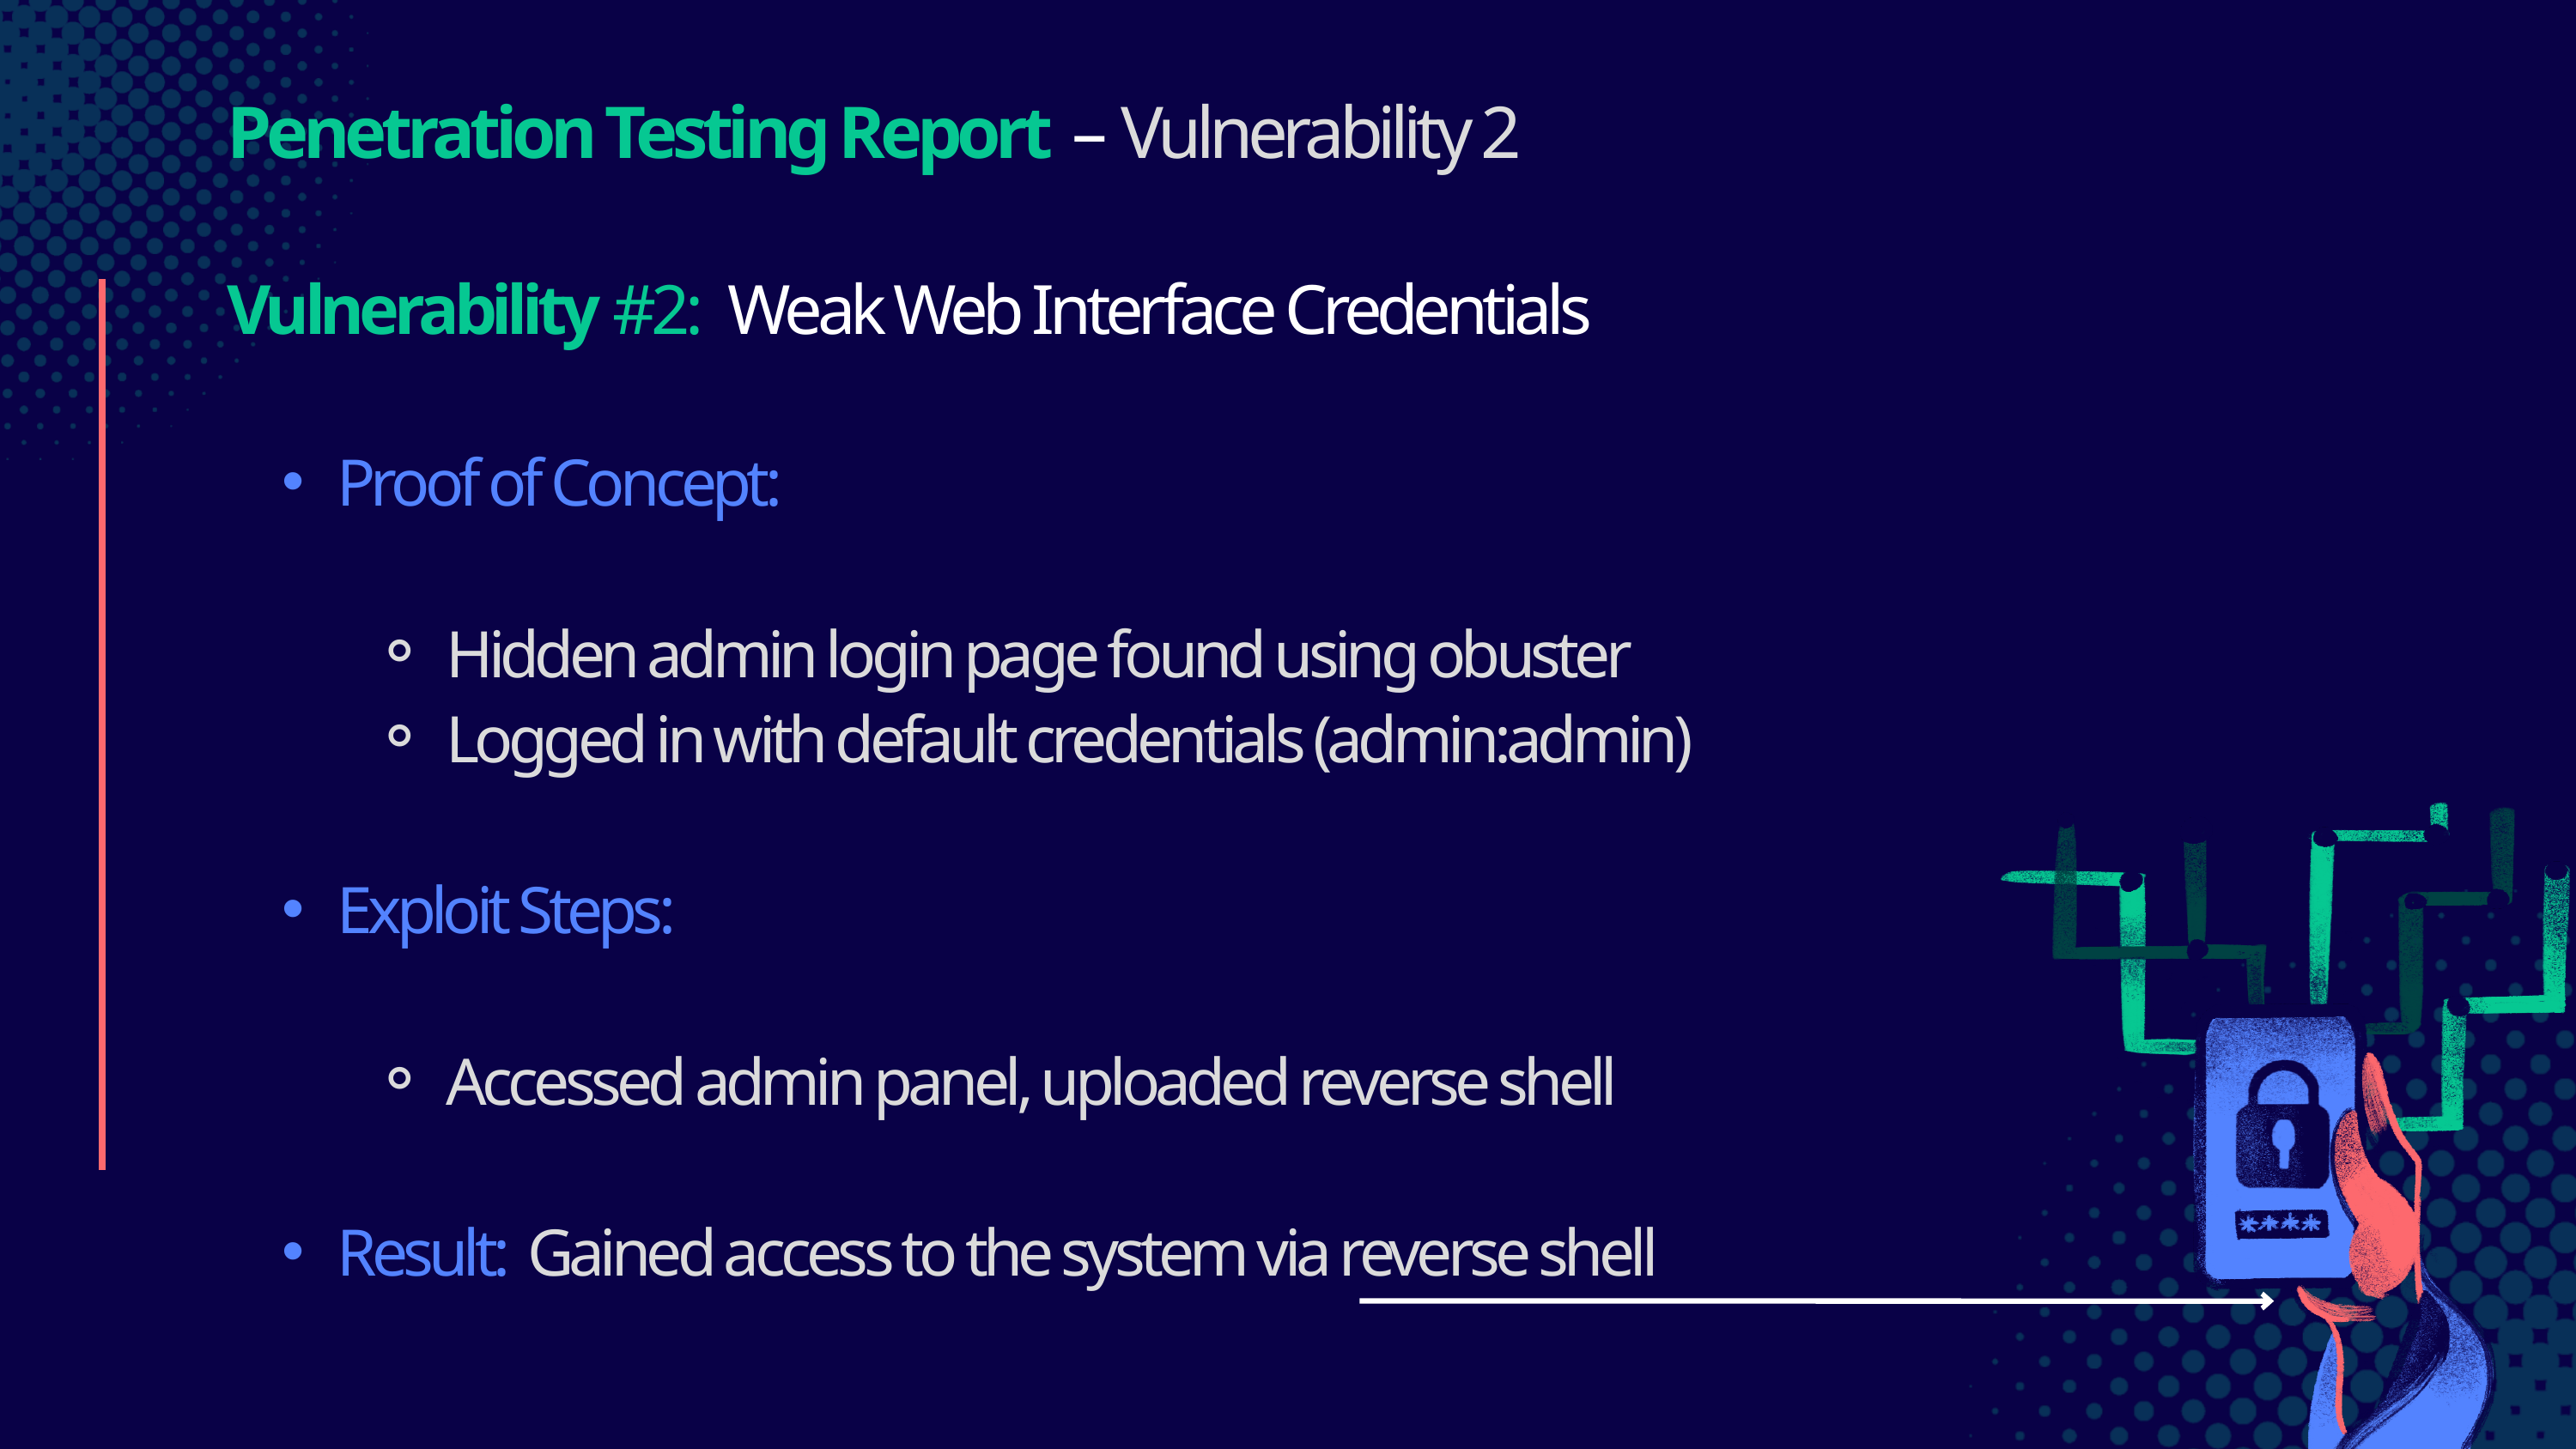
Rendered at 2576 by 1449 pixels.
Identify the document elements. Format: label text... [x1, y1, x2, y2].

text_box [98, 278, 106, 1170]
text_box [1995, 792, 2576, 1449]
text_box [0, 0, 370, 460]
text_box Penetration Testing Report – Vulnerability 2 Vulnerability #2: Weak Web Interface Credentials Proof of Concept: Hidden admin login page found using obuster Logged in with default credentials (admin:admin) Exploit Steps: Accessed admin panel, uploaded reverse shell Result: Gained access to the system via reverse shell [227, 77, 2576, 1449]
